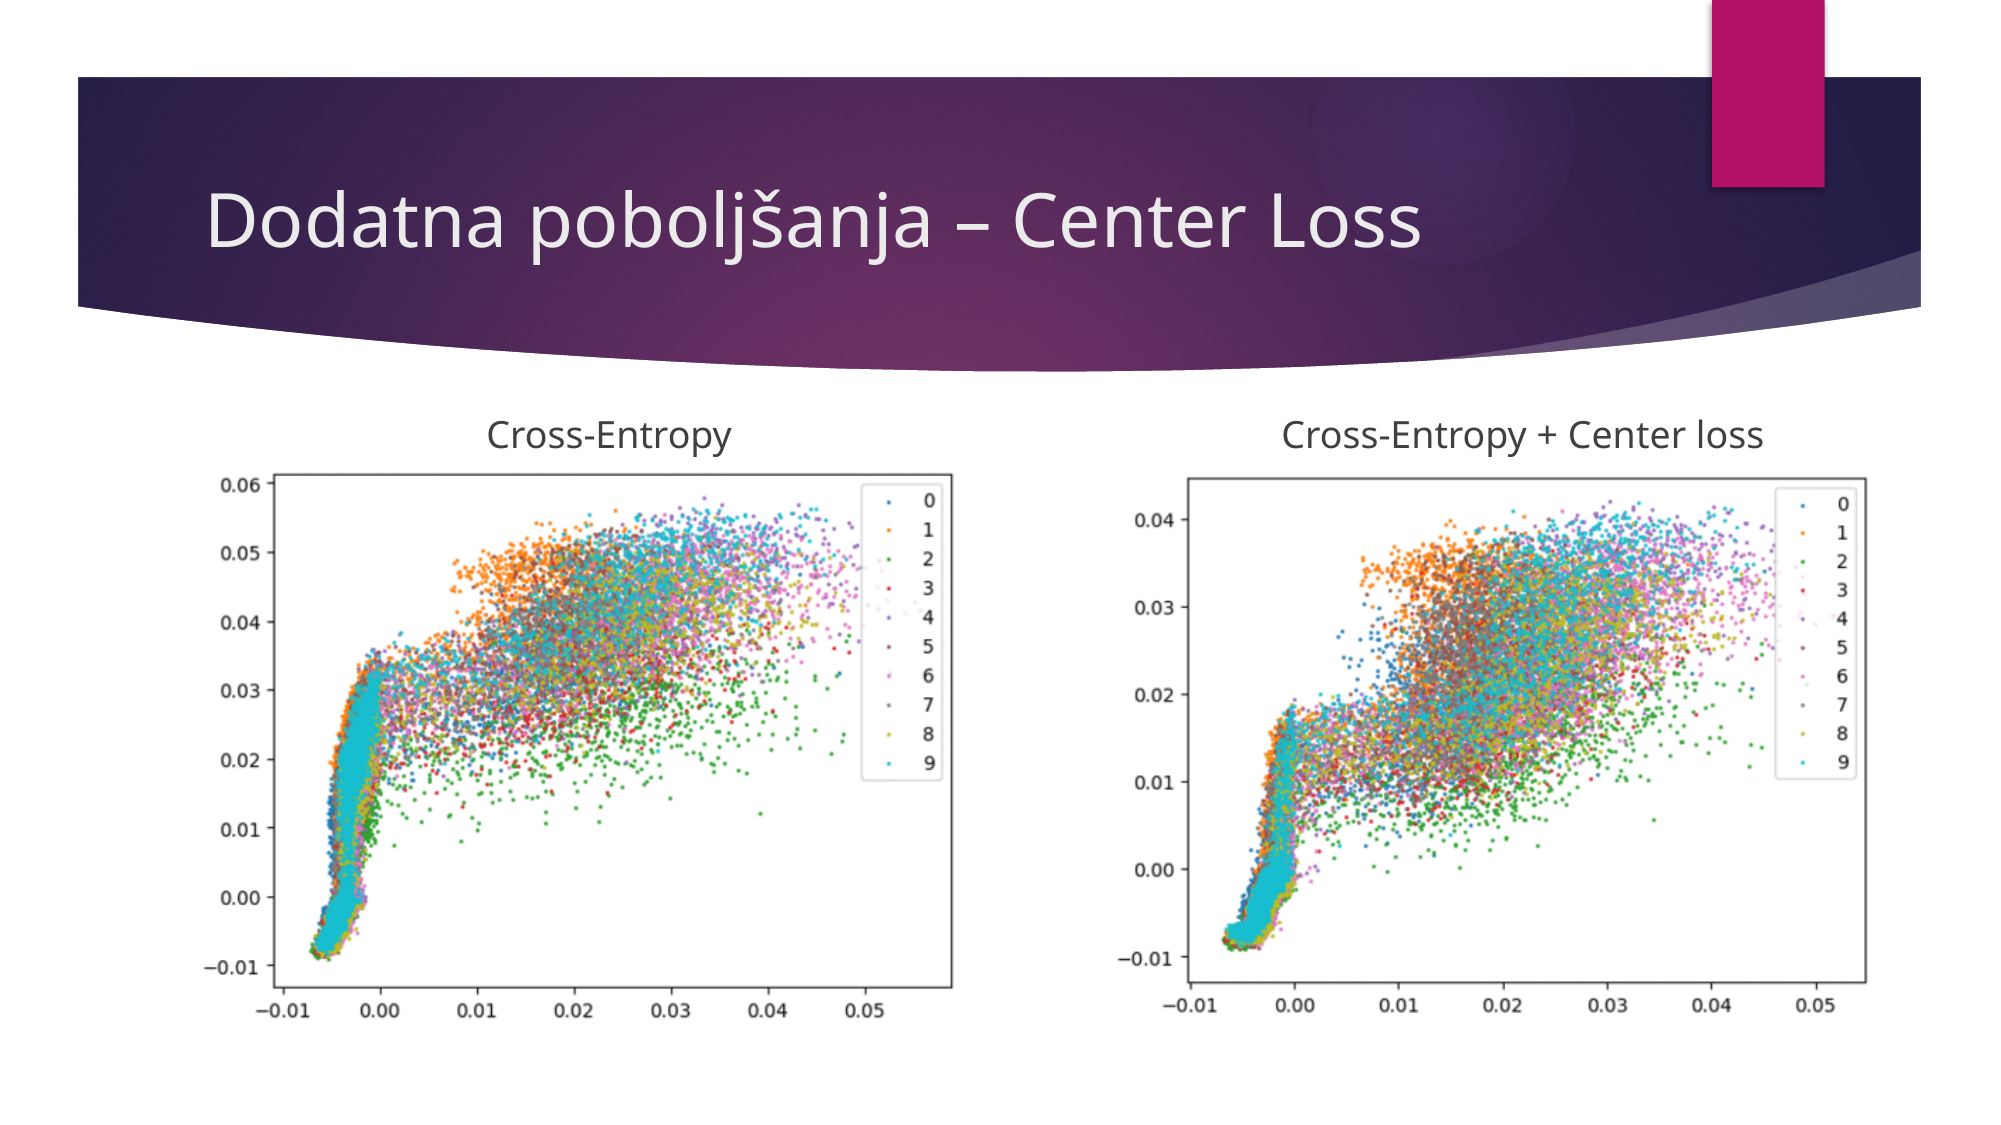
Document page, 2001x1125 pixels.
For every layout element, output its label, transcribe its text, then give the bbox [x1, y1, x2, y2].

text_box Cross-Entropy + Center loss [1183, 403, 1864, 447]
picture [1102, 449, 1883, 1041]
title Dodatna poboljšanja – Center Loss [189, 159, 1627, 276]
picture [189, 449, 970, 1041]
list Cross-Entropy [269, 403, 950, 447]
